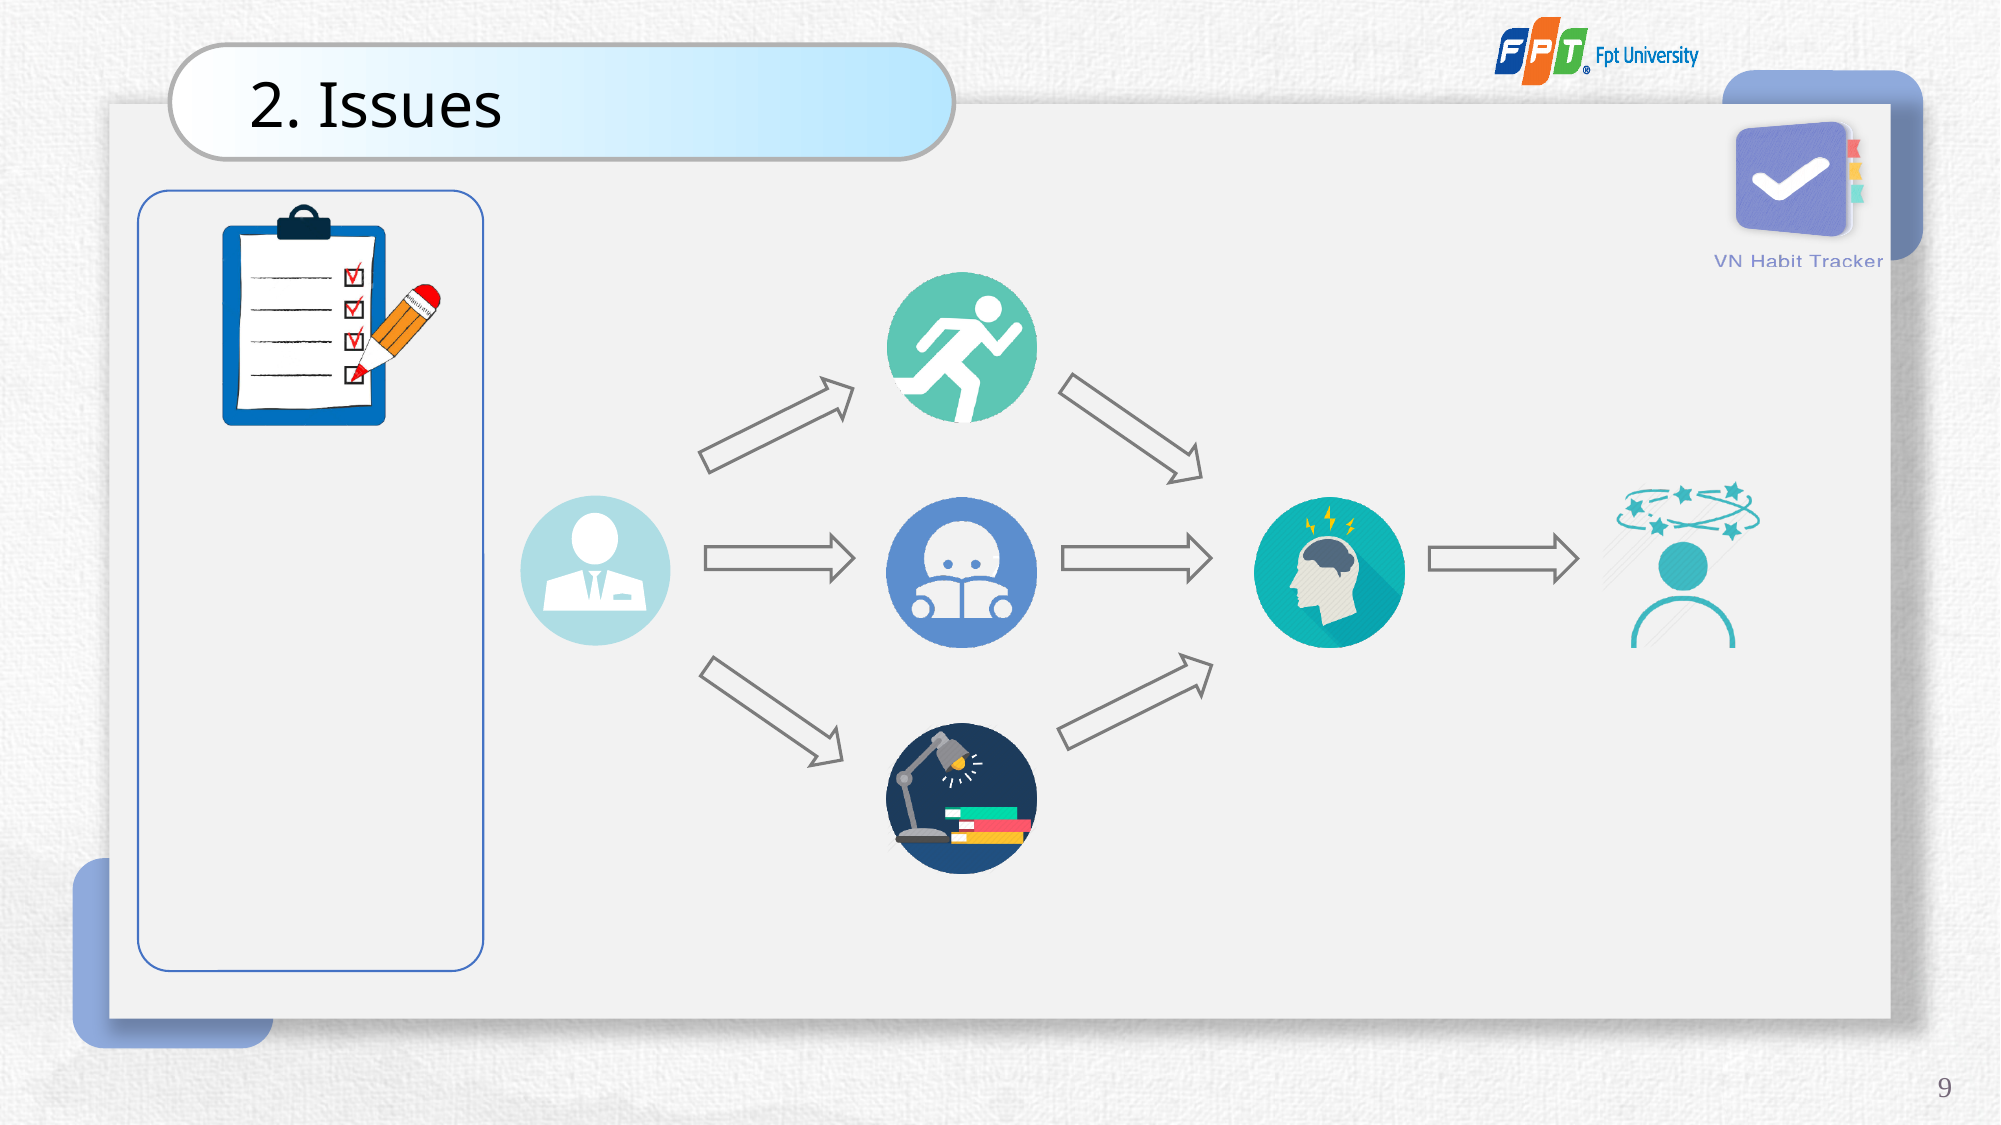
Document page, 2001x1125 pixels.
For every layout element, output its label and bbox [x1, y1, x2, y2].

text_box [520, 495, 671, 646]
picture [0, 0, 2000, 1125]
